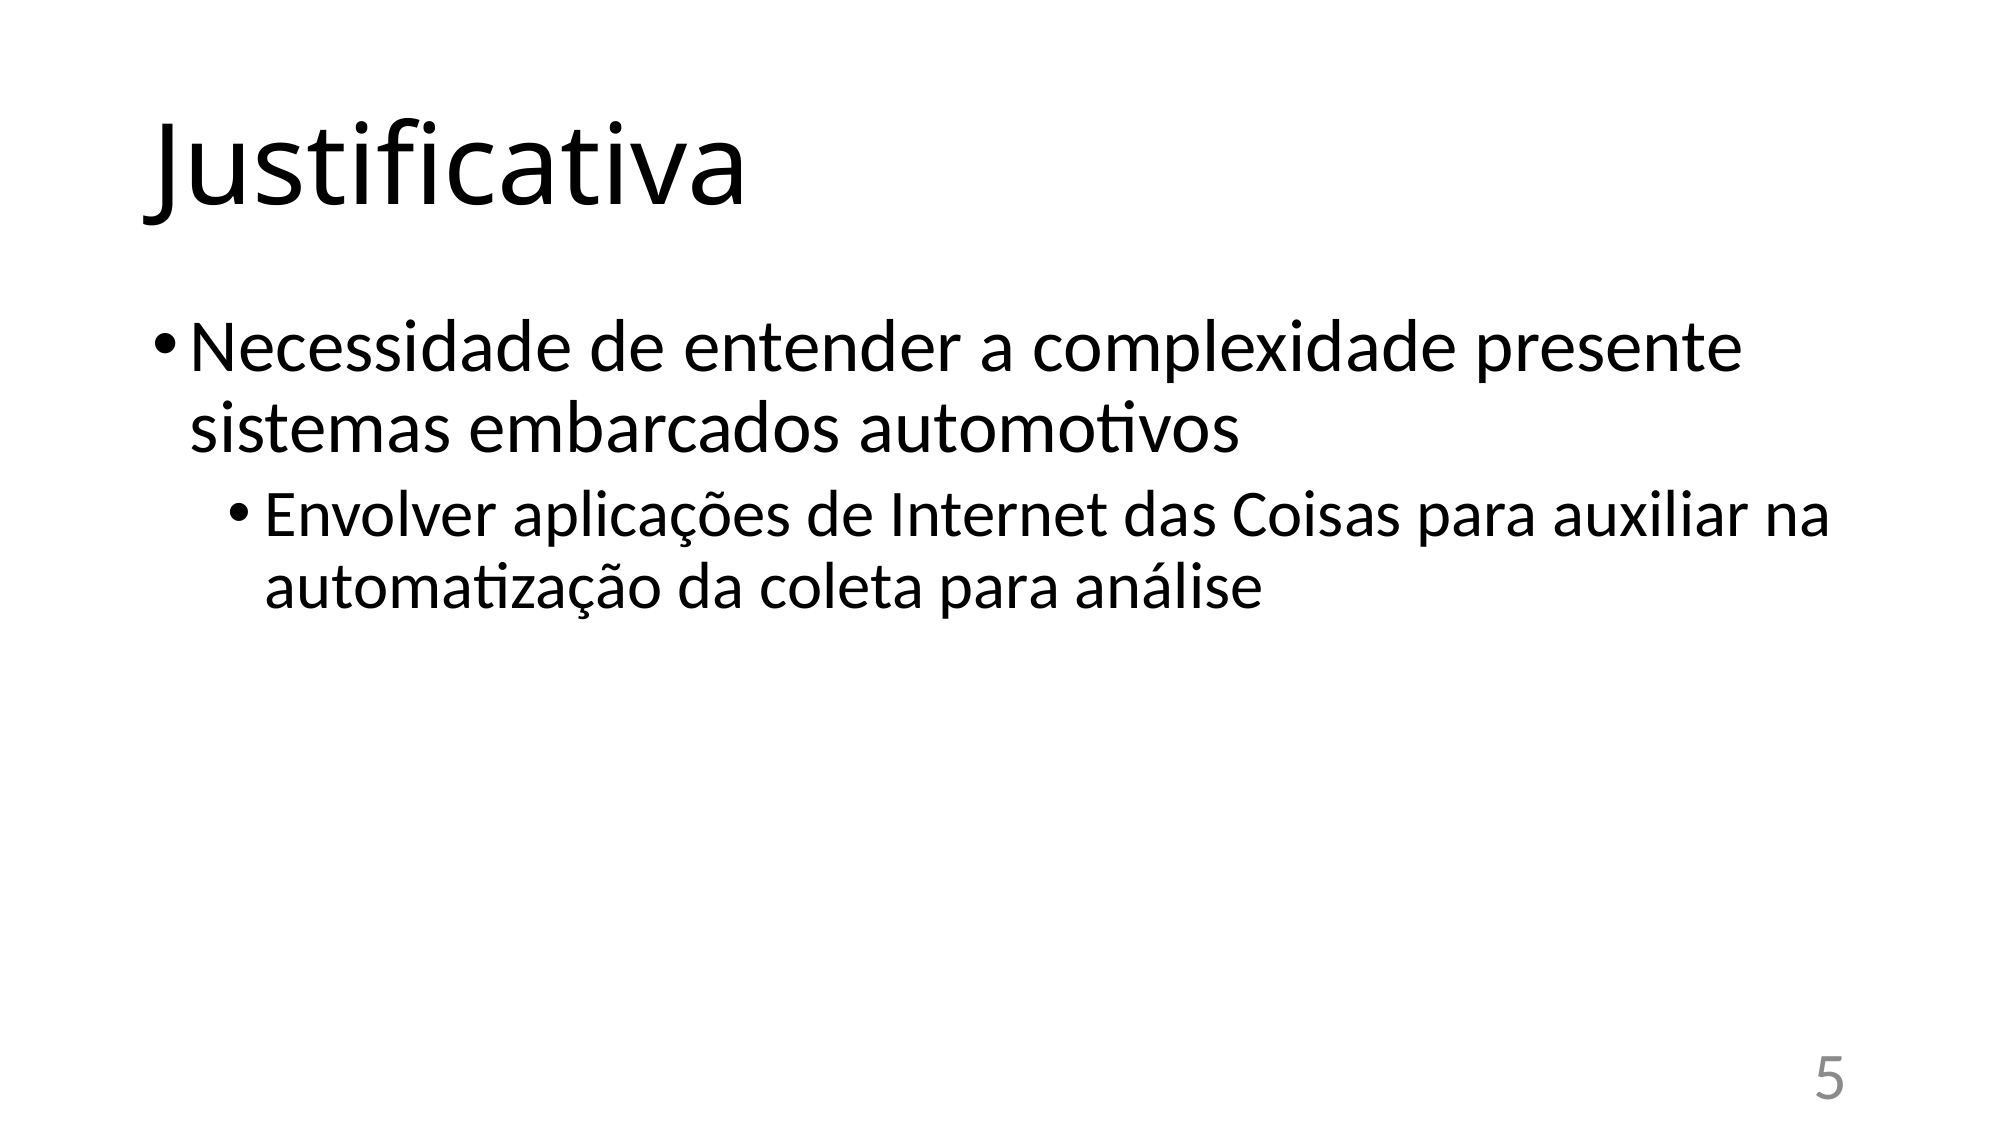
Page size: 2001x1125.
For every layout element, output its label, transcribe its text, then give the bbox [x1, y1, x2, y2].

title Justificativa [137, 59, 1863, 278]
slide_number 5 [1412, 1042, 1863, 1103]
list Necessidade de entender a complexidade presente sistemas embarcados automotivos Envolver aplicações de Internet das Coisas para auxiliar na automatização da coleta para análise [137, 299, 1863, 1014]
